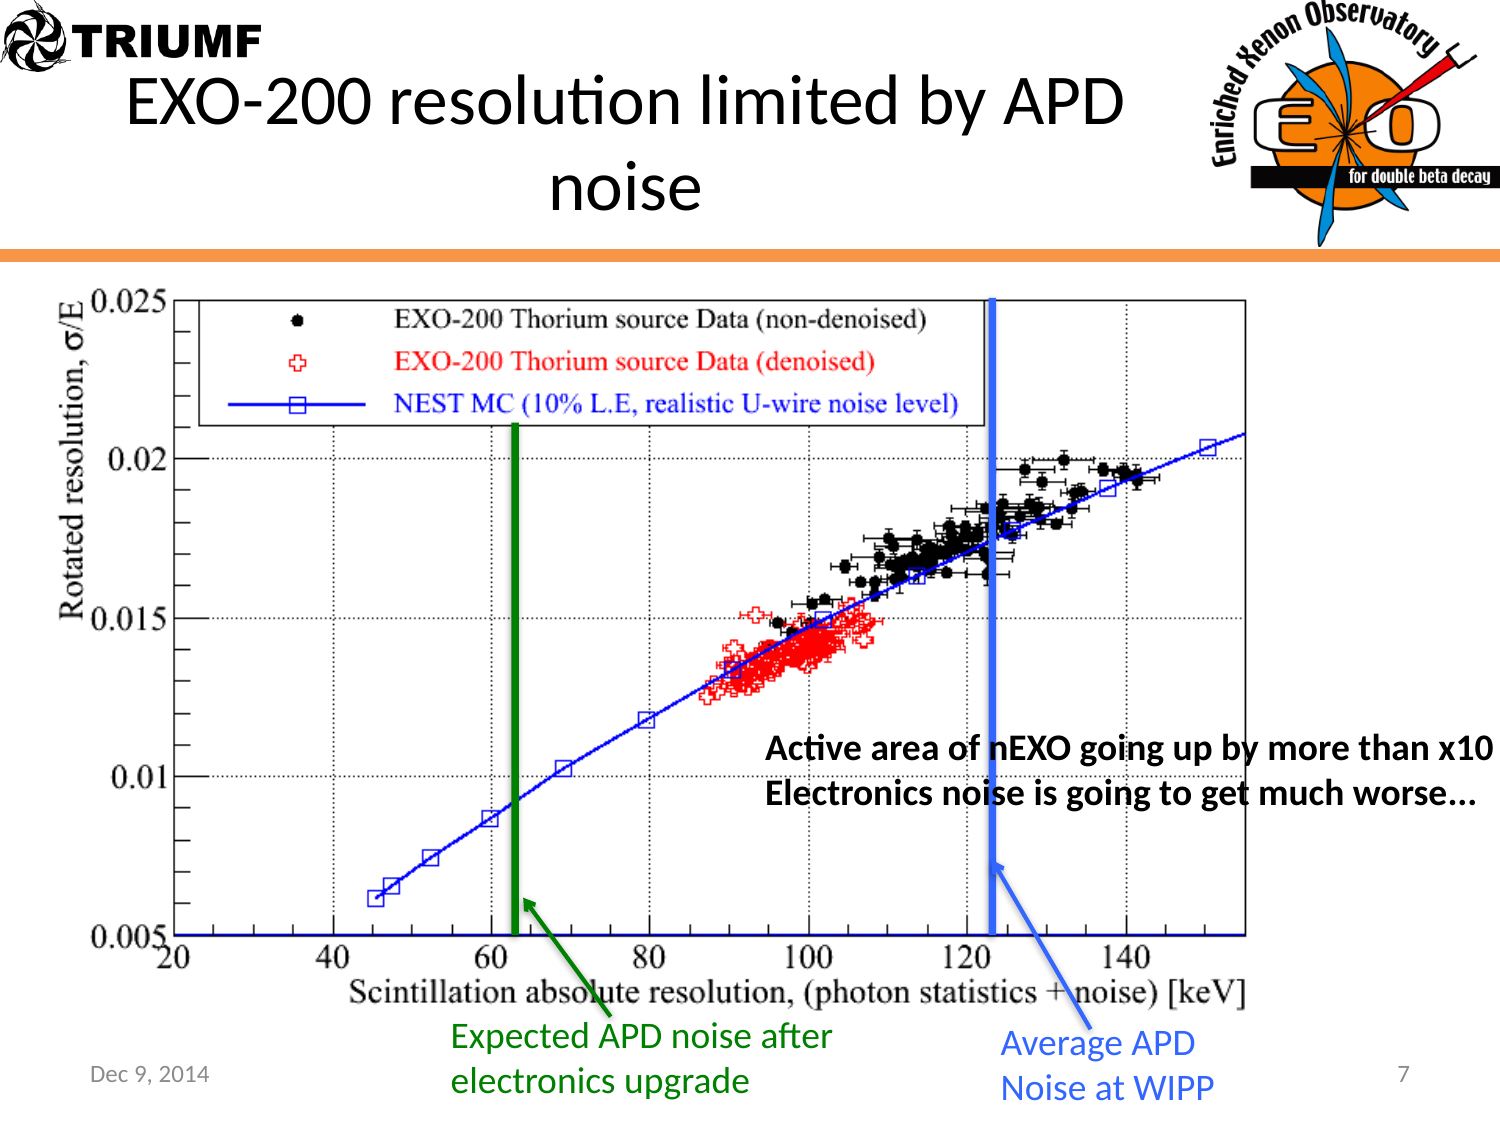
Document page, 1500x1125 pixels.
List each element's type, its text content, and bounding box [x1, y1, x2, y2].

text_box Average APD Noise at WIPP [985, 1024, 1241, 1116]
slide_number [75, 1042, 425, 1103]
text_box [956, 895, 1127, 995]
slide_number 7 [1241, 1042, 1425, 1103]
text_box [522, 897, 611, 1017]
text_box Active area of nEXO going up by more than x10 Electronics noise is going to get much worse... [1300, 715, 1500, 821]
picture [50, 278, 1295, 1017]
picture [0, 0, 261, 72]
text_box Expected APD noise after electronics upgrade [435, 1024, 883, 1109]
title EXO-200 resolution limited by APD noise [41, 45, 1211, 233]
picture [1210, 0, 1500, 247]
